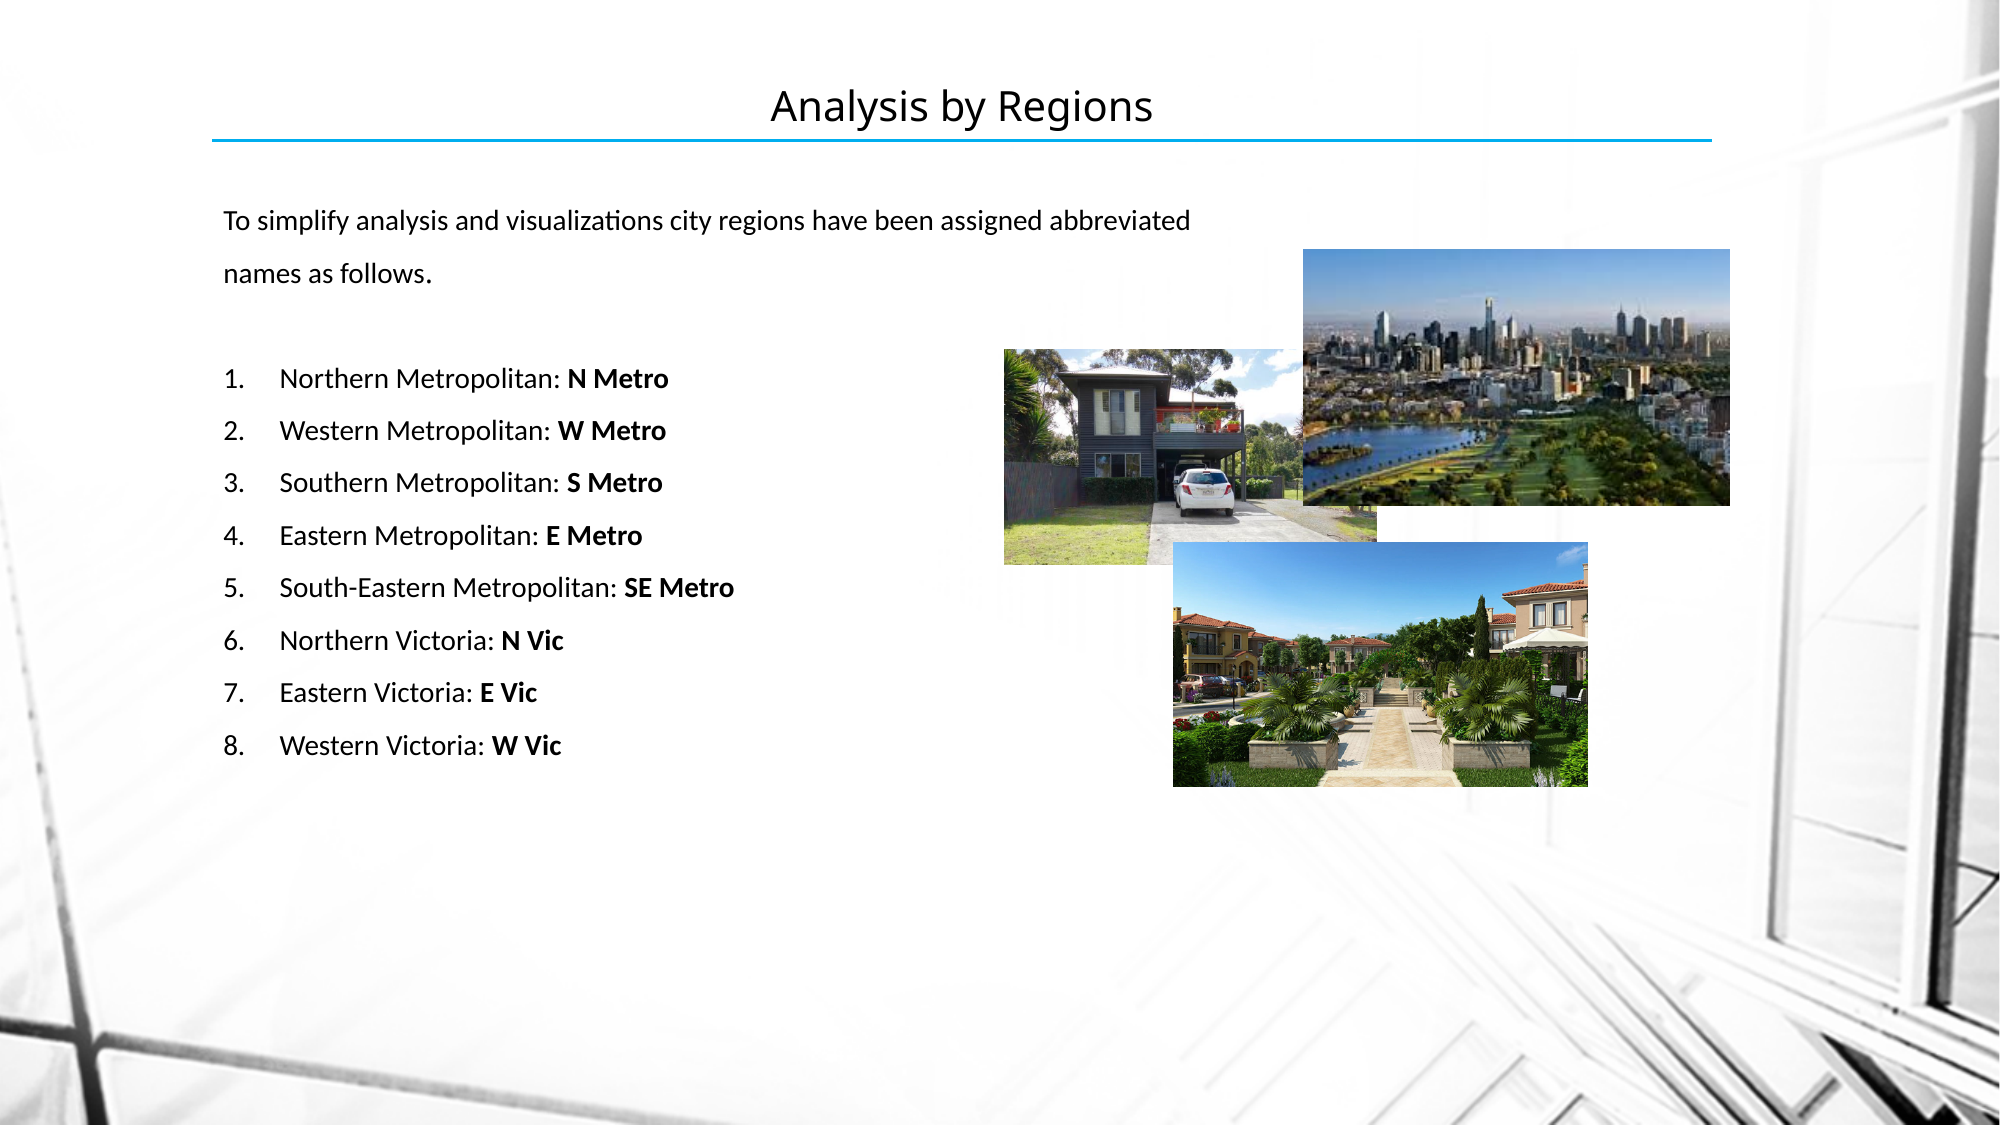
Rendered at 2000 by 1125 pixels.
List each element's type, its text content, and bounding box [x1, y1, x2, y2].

title Analysis by Regions [249, 62, 1675, 138]
text_box To simplify analysis and visualizations city regions have been assigned abbreviated names as follows. Northern Metropolitan: N Metro Western Metropolitan: W Metro Southern Metropolitan: S Metro Eastern Metropolitan: E Metro South-Eastern Metropolitan: SE Metro Northern Victoria: N Vic Eastern Victoria: E Vic Western Victoria: W Vic [208, 176, 1208, 769]
picture [0, 0, 2000, 1125]
